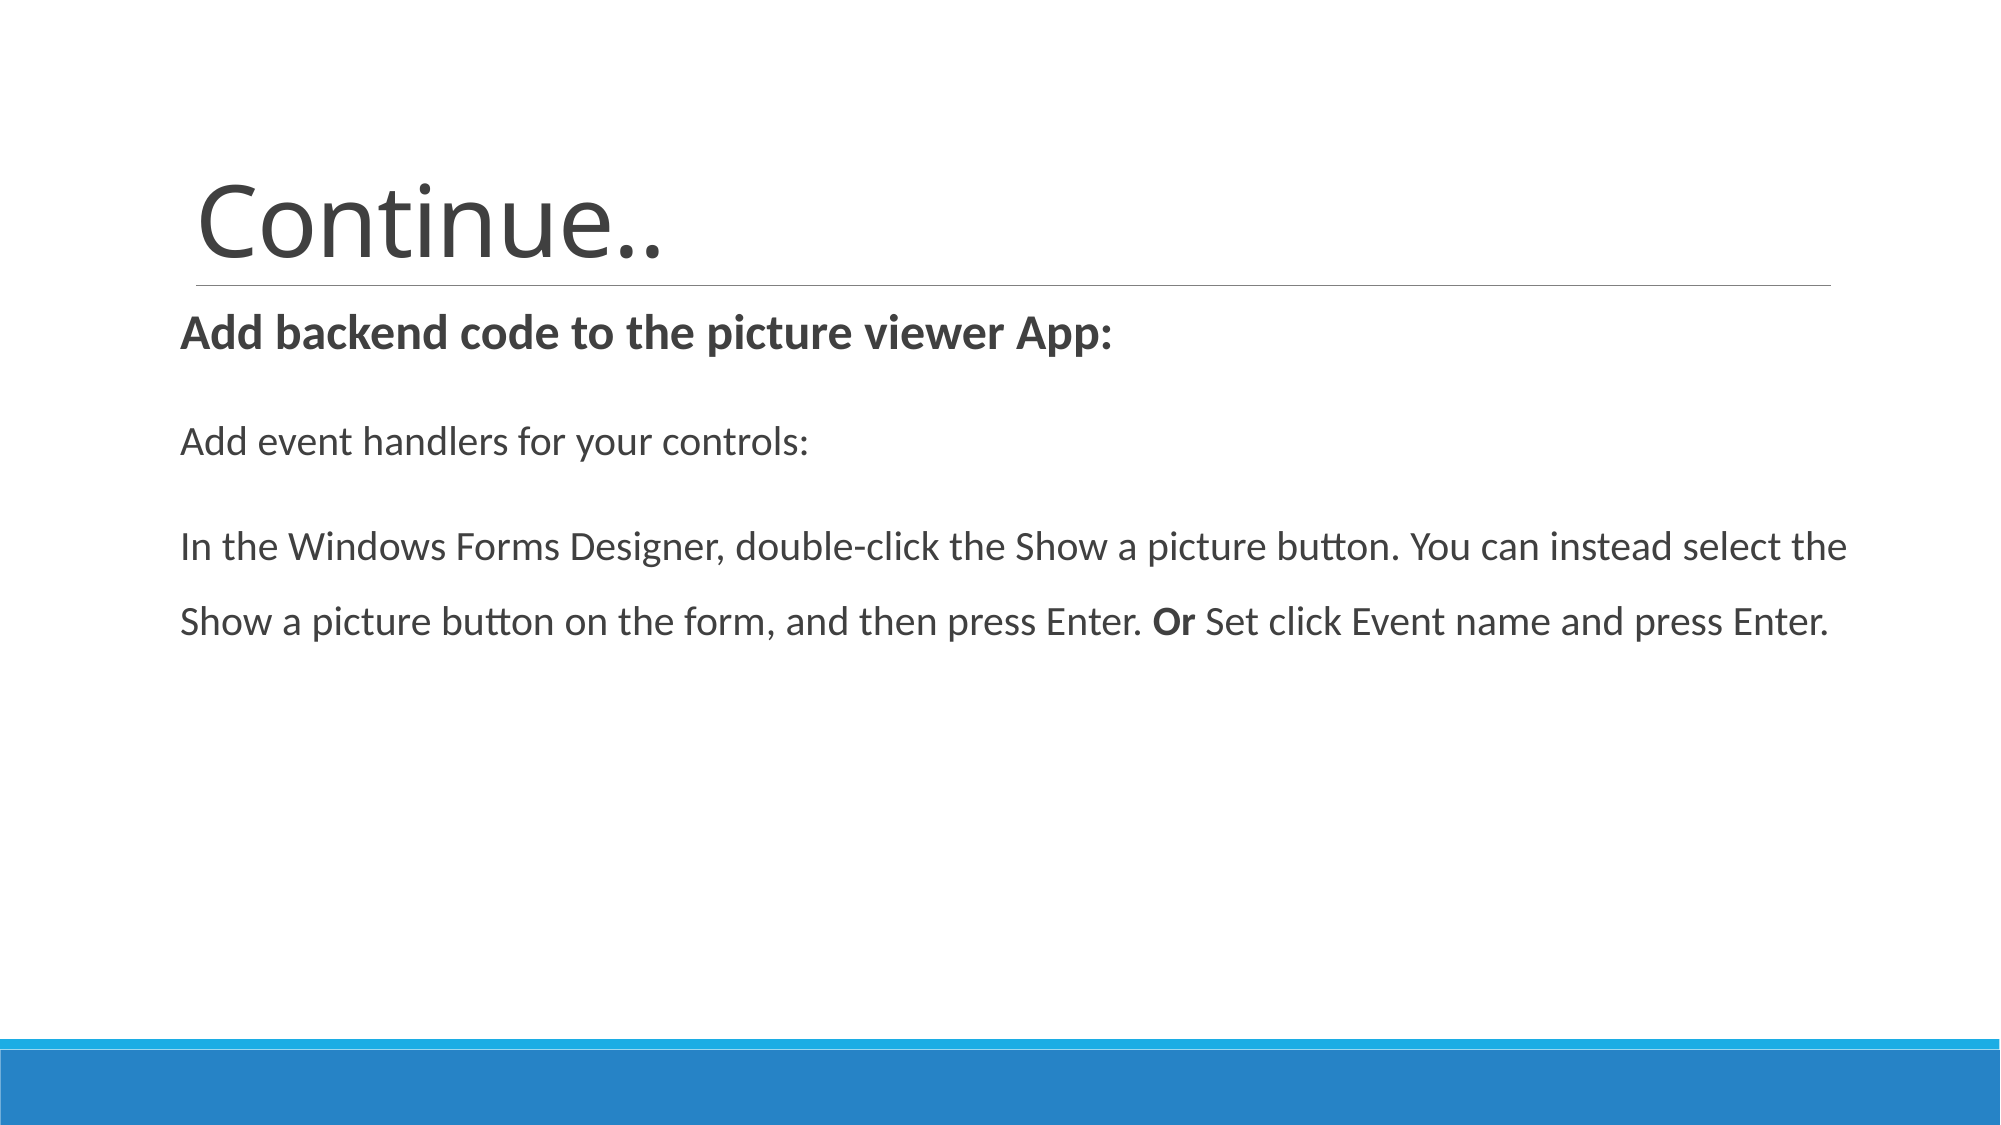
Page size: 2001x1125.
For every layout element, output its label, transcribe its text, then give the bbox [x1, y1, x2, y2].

title Continue.. [180, 47, 1830, 262]
list Add backend code to the picture viewer App: Add event handlers for your controls: In the Windows Forms Designer, double-click the Show a picture button. You can instead select the Show a picture button on the form, and then press Enter. Or Set click Event name and press Enter. [180, 262, 1857, 1036]
